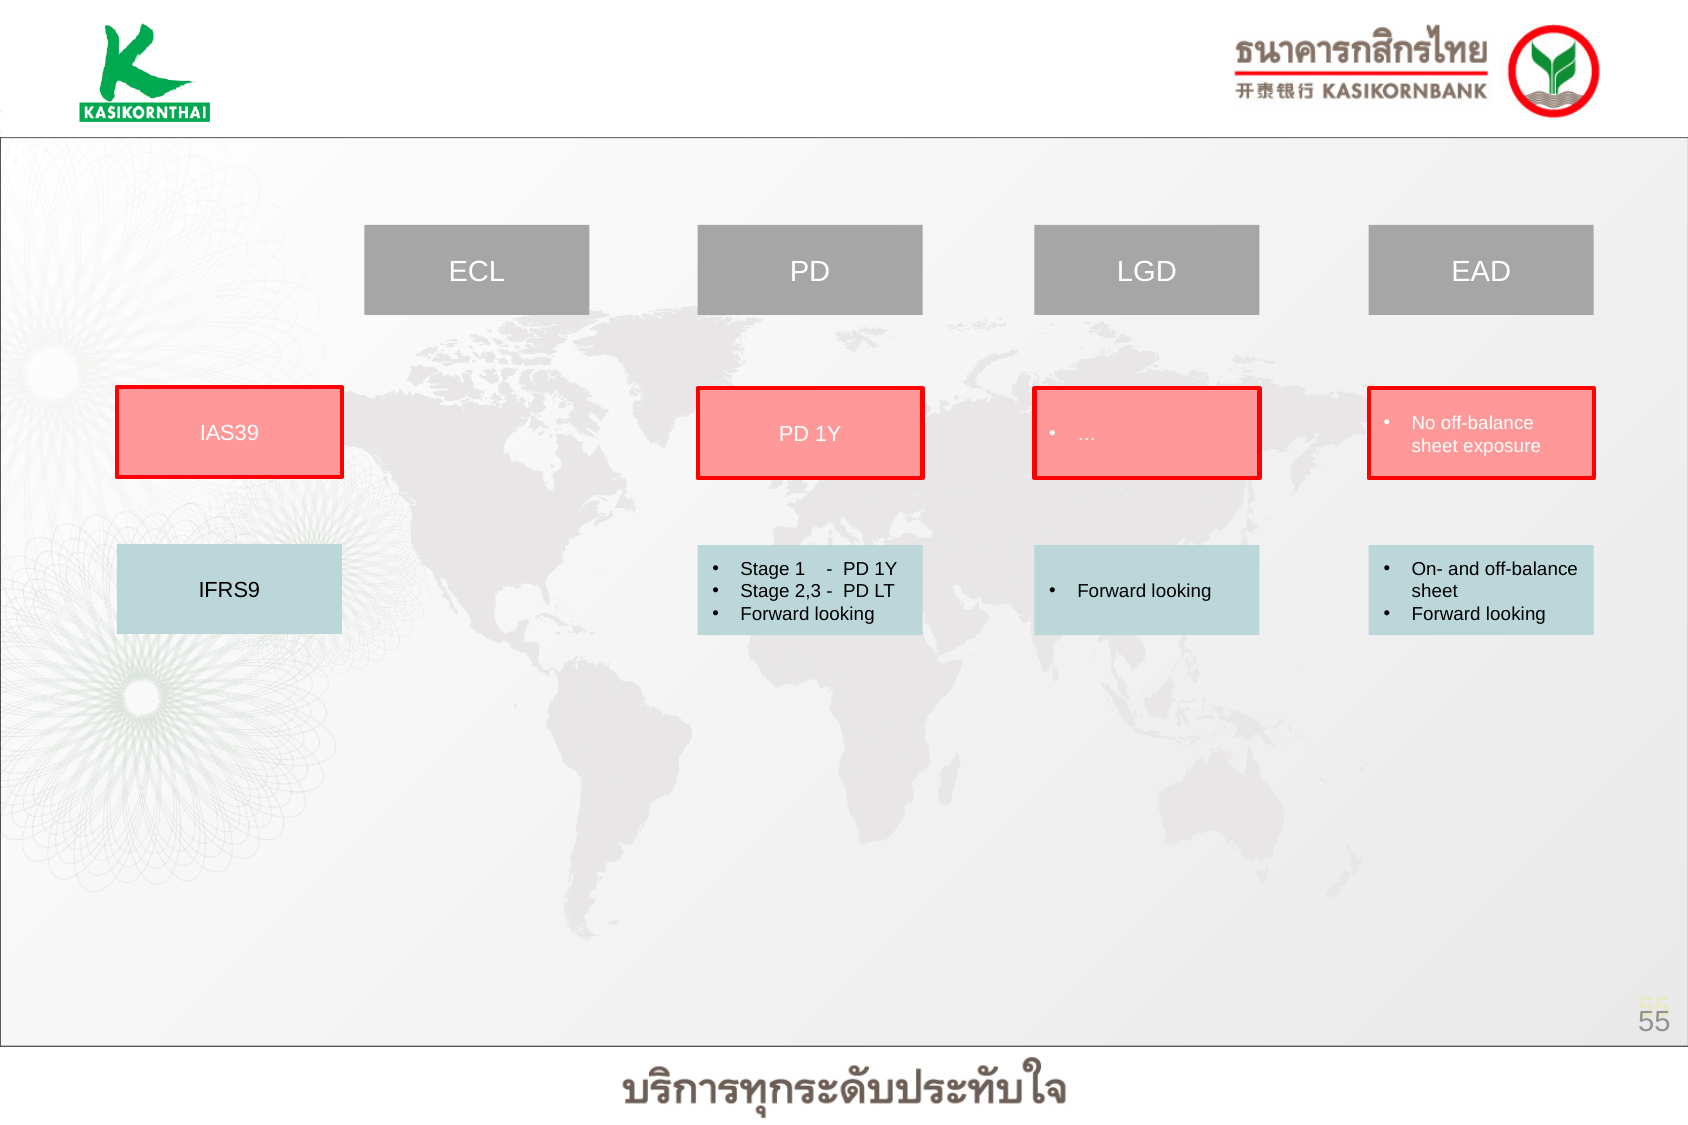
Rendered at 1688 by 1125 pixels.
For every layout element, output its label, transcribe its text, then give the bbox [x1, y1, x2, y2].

text_box … [1032, 386, 1262, 480]
text_box Stage 1 - PD 1Y Stage 2,3 - PD LT Forward looking [696, 543, 925, 637]
text_box On- and off-balance sheet Forward looking [1367, 543, 1596, 637]
text_box Forward looking [1032, 543, 1262, 637]
text_box PD 1Y [696, 386, 925, 480]
text_box IAS39 [115, 385, 344, 479]
text_box No off-balance sheet exposure [1367, 386, 1596, 480]
picture [1233, 23, 1601, 120]
text_box PD [696, 223, 925, 317]
text_box ECL [362, 223, 592, 317]
picture [0, 1049, 1688, 1125]
picture [79, 23, 210, 122]
text_box EAD [1367, 223, 1596, 317]
text_box LGD [1032, 223, 1262, 317]
text_box IFRS9 [115, 542, 344, 636]
